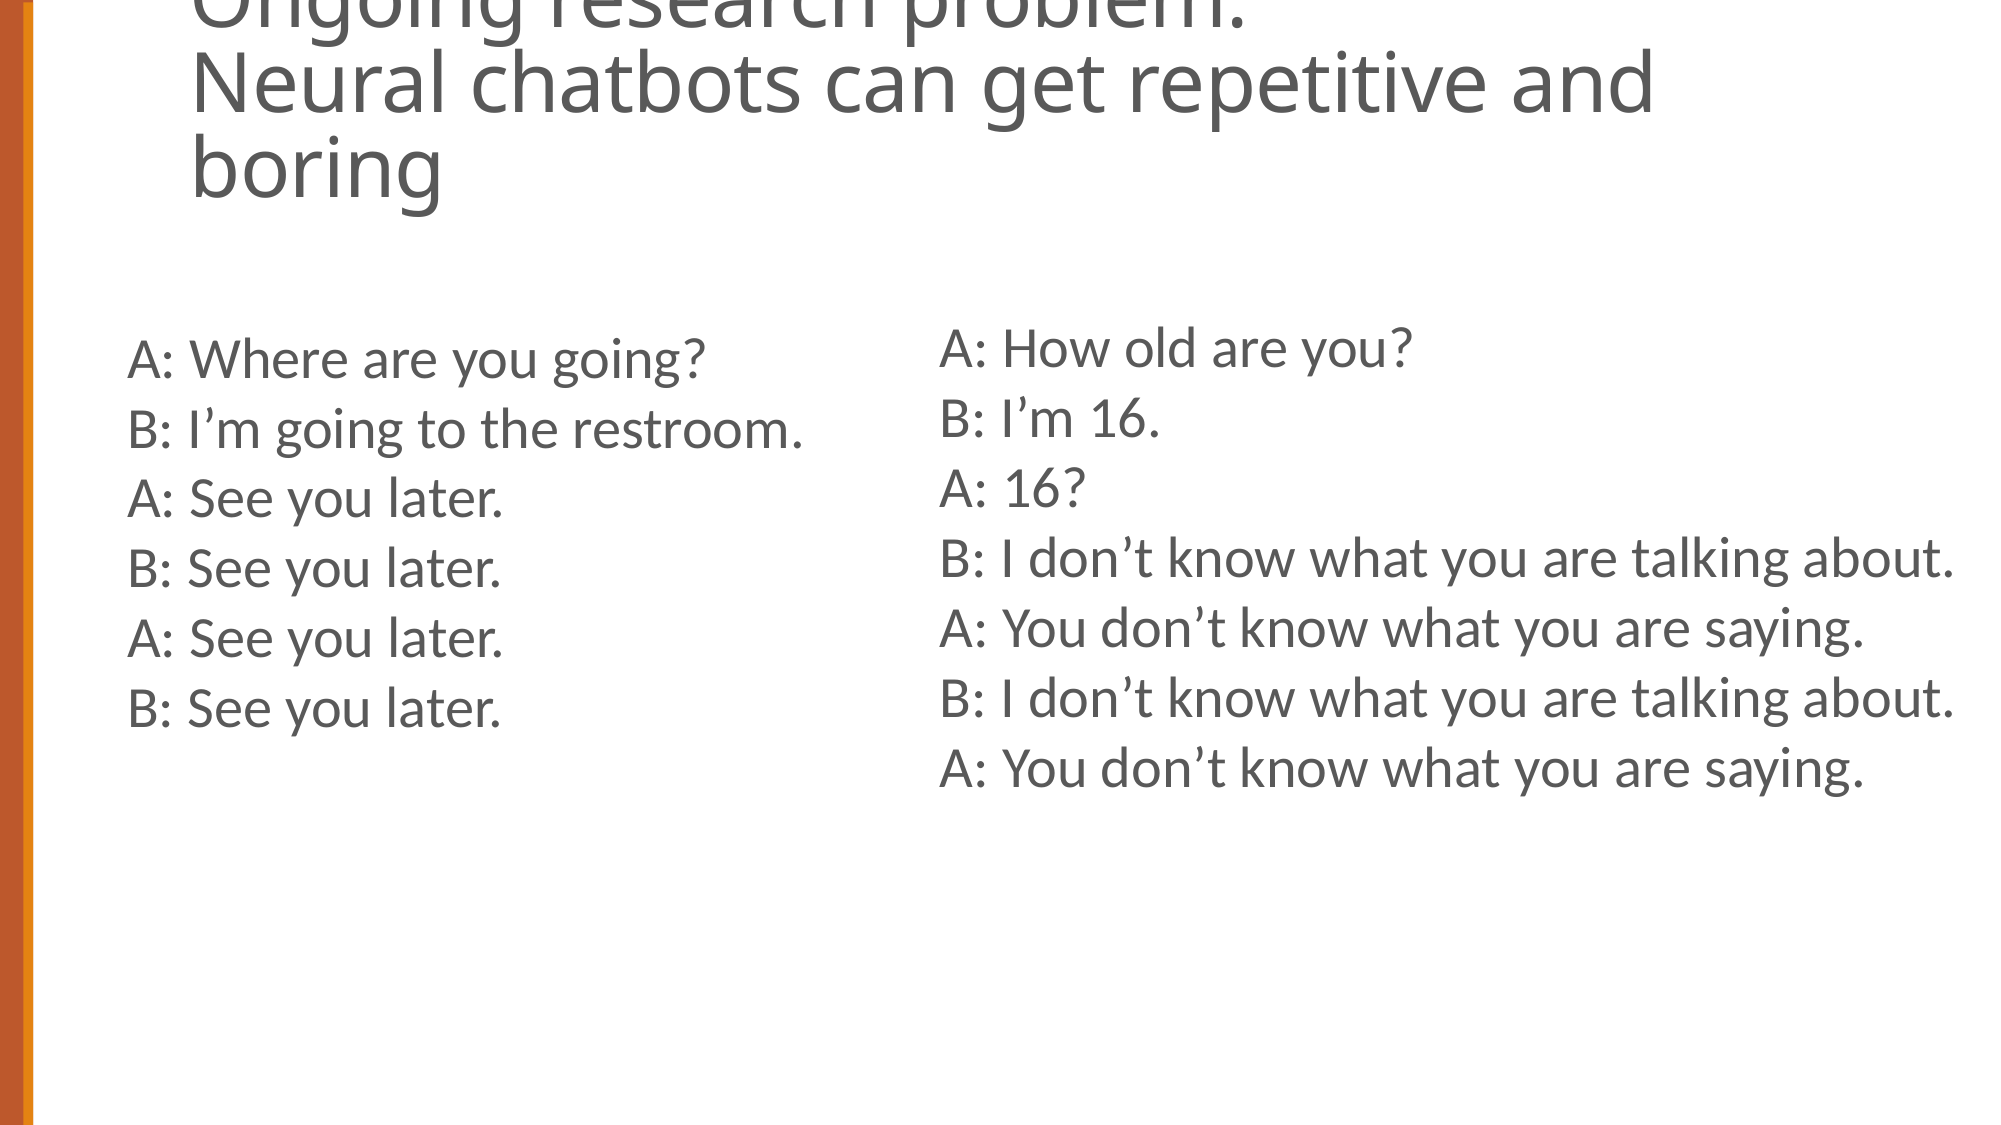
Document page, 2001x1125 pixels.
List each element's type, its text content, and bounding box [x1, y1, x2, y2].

text_box A: How old are you? B: I’m 16. A: 16? B: I don’t know what you are talking about. A: You don’t know what you are saying. B: I don’t know what you are talking about. A: You don’t know what you are saying. [924, 302, 1975, 1052]
list A: Where are you going? B: I’m going to the restroom. A: See you later. B: See you later. A: See you later. B: See you later. [127, 312, 928, 1063]
title Ongoing research problem: Neural chatbots can get repetitive and boring [174, 72, 1825, 222]
